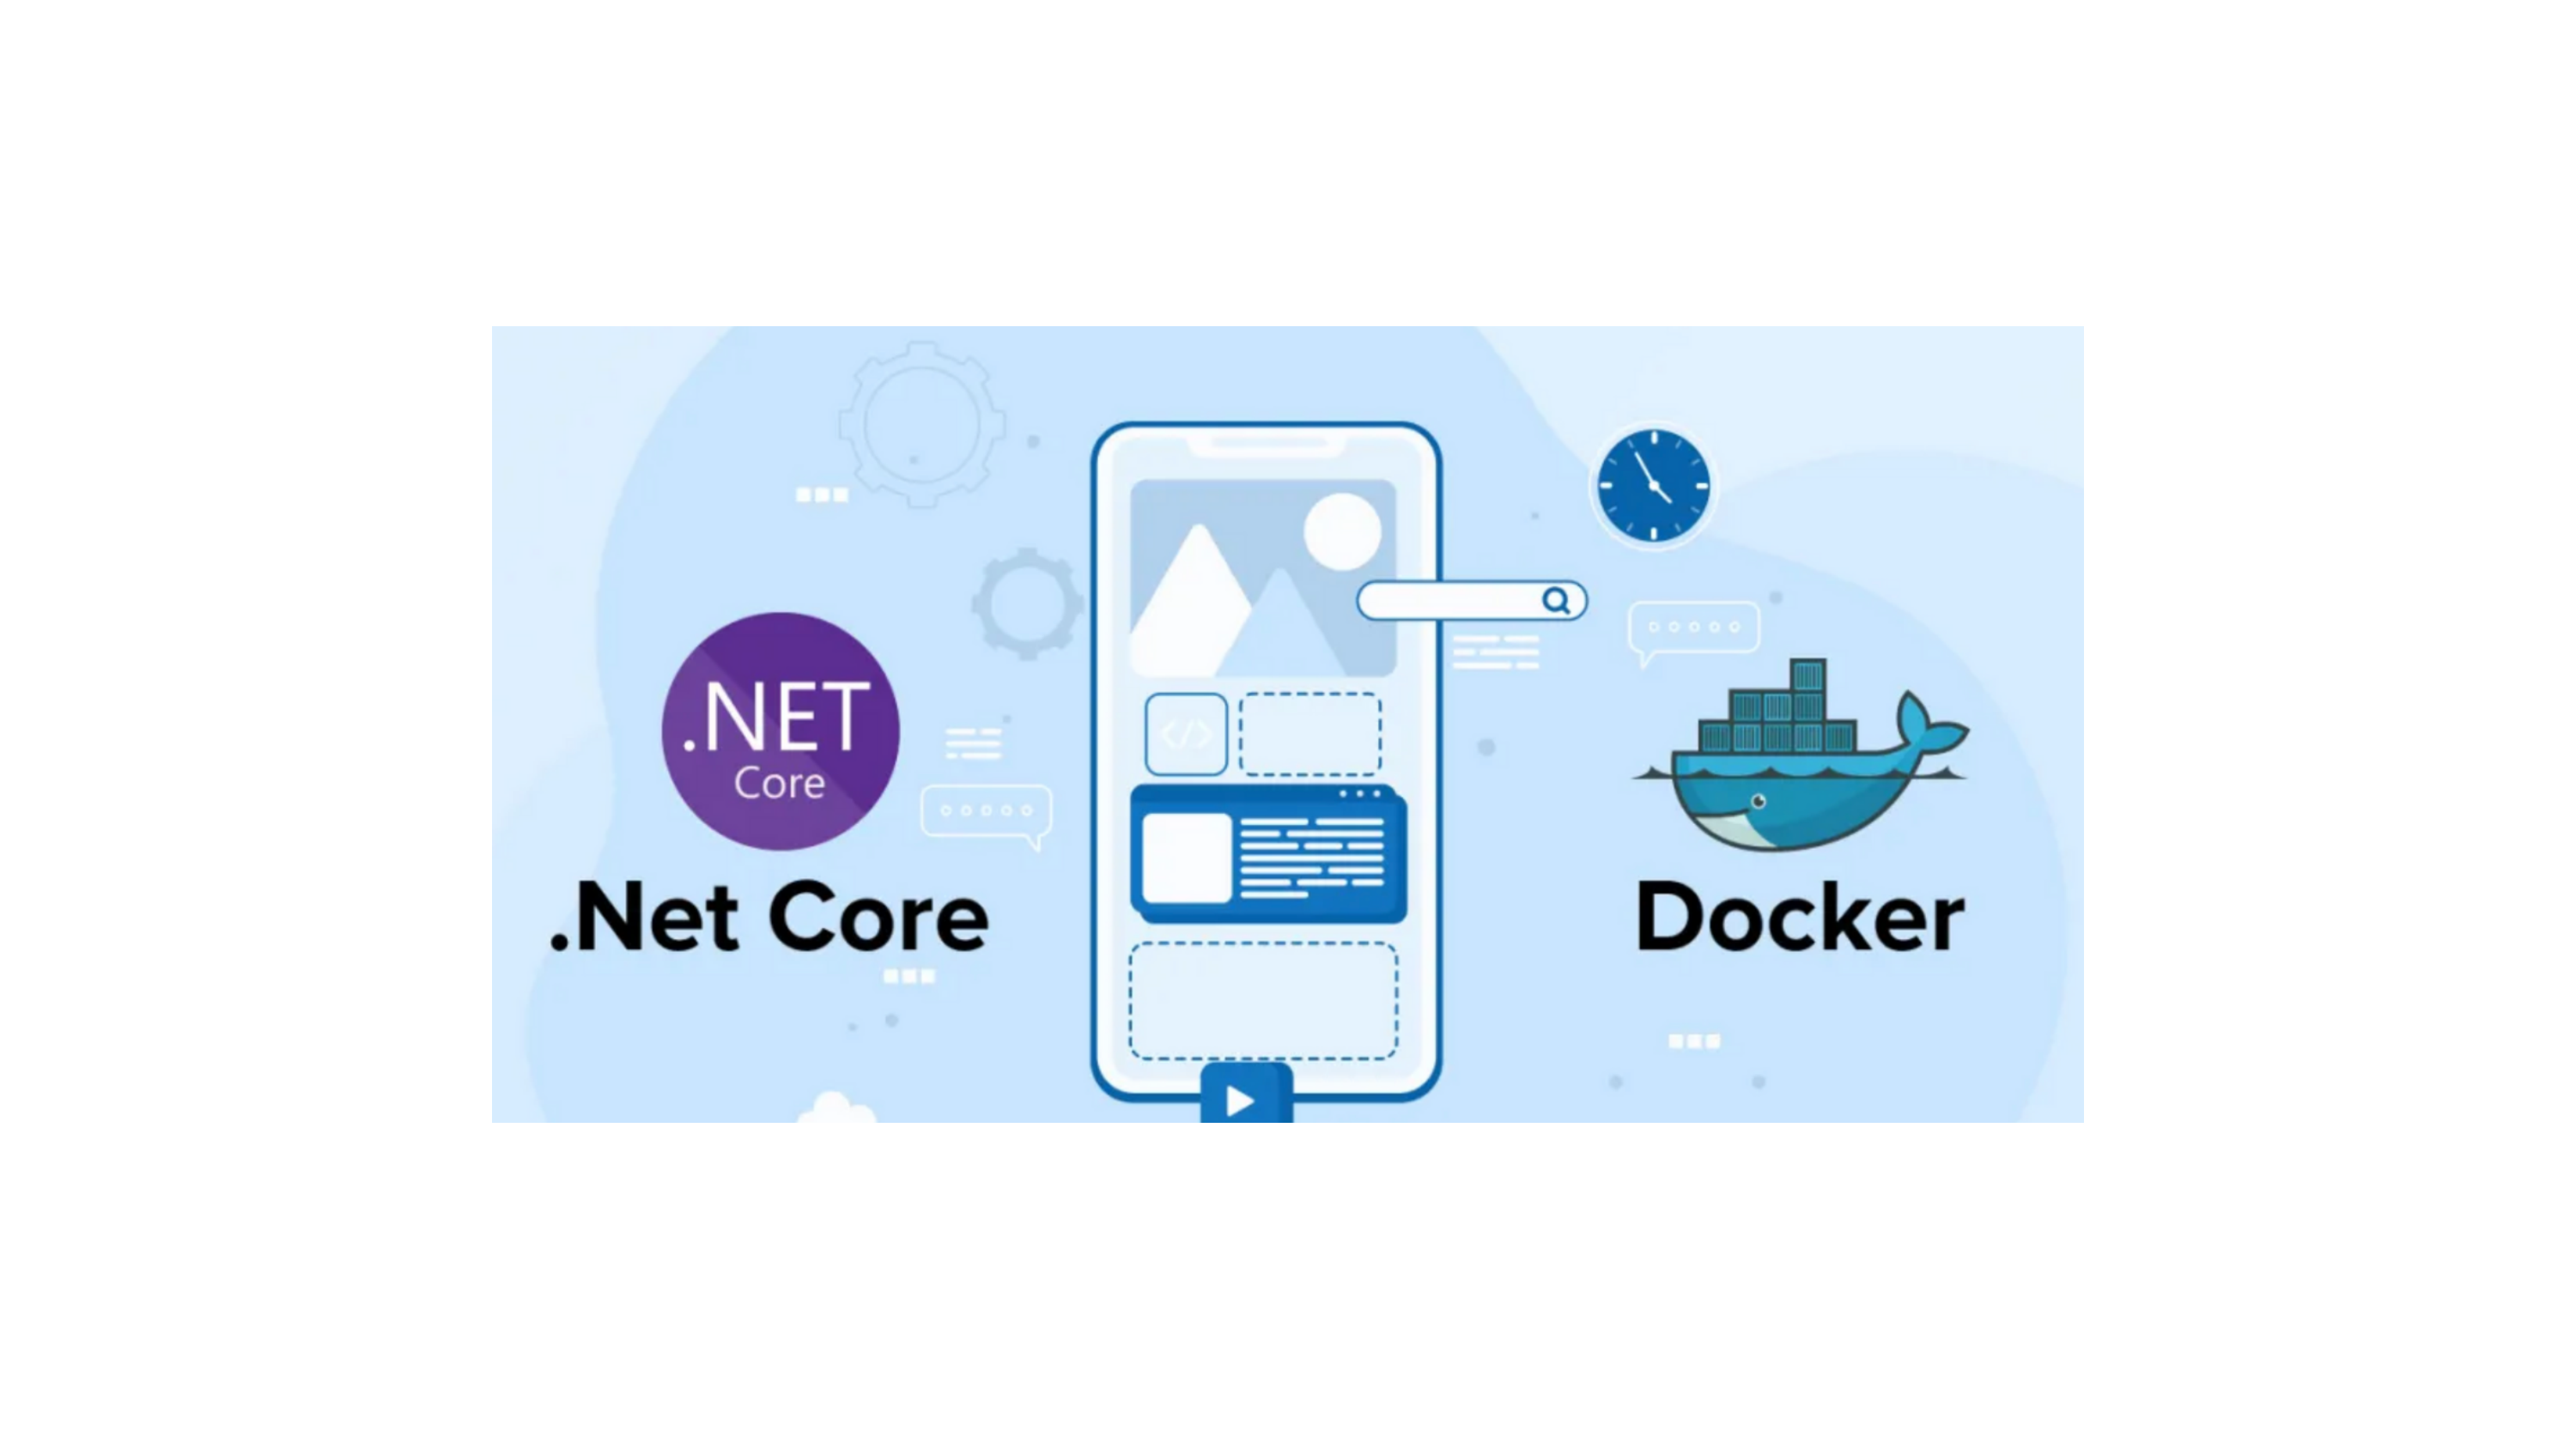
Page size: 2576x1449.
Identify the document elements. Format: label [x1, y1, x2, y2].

text_box [492, 326, 2084, 1123]
